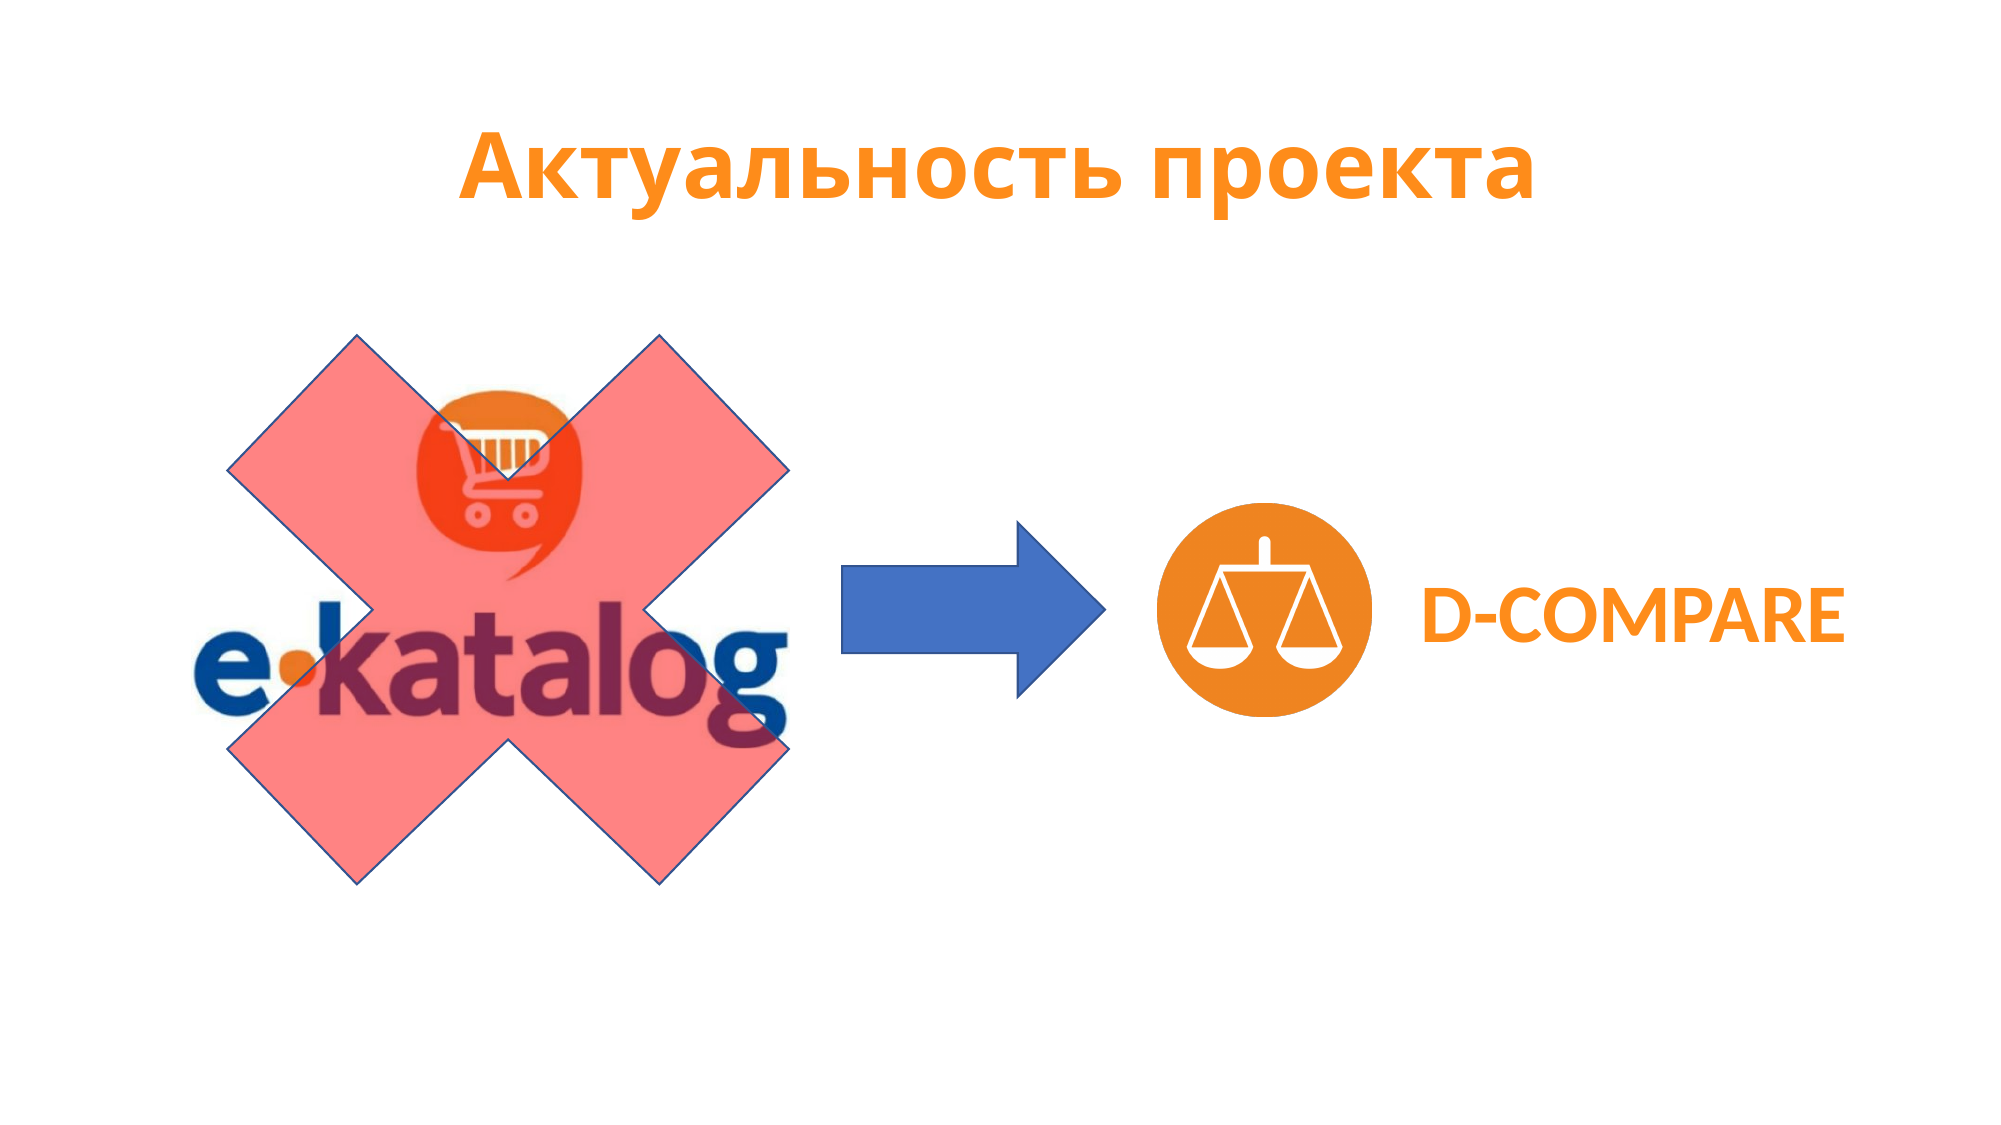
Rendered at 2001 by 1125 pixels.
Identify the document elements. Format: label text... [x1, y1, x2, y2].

text_box [308, 333, 410, 384]
picture [191, 384, 790, 749]
text_box [516, 748, 791, 886]
text_box [841, 520, 1107, 700]
text_box [225, 749, 500, 886]
text_box [606, 333, 708, 384]
picture [1157, 503, 1372, 717]
text_box D-COMPARE [1372, 551, 2000, 667]
title Актуальность проекта [137, 59, 1863, 278]
